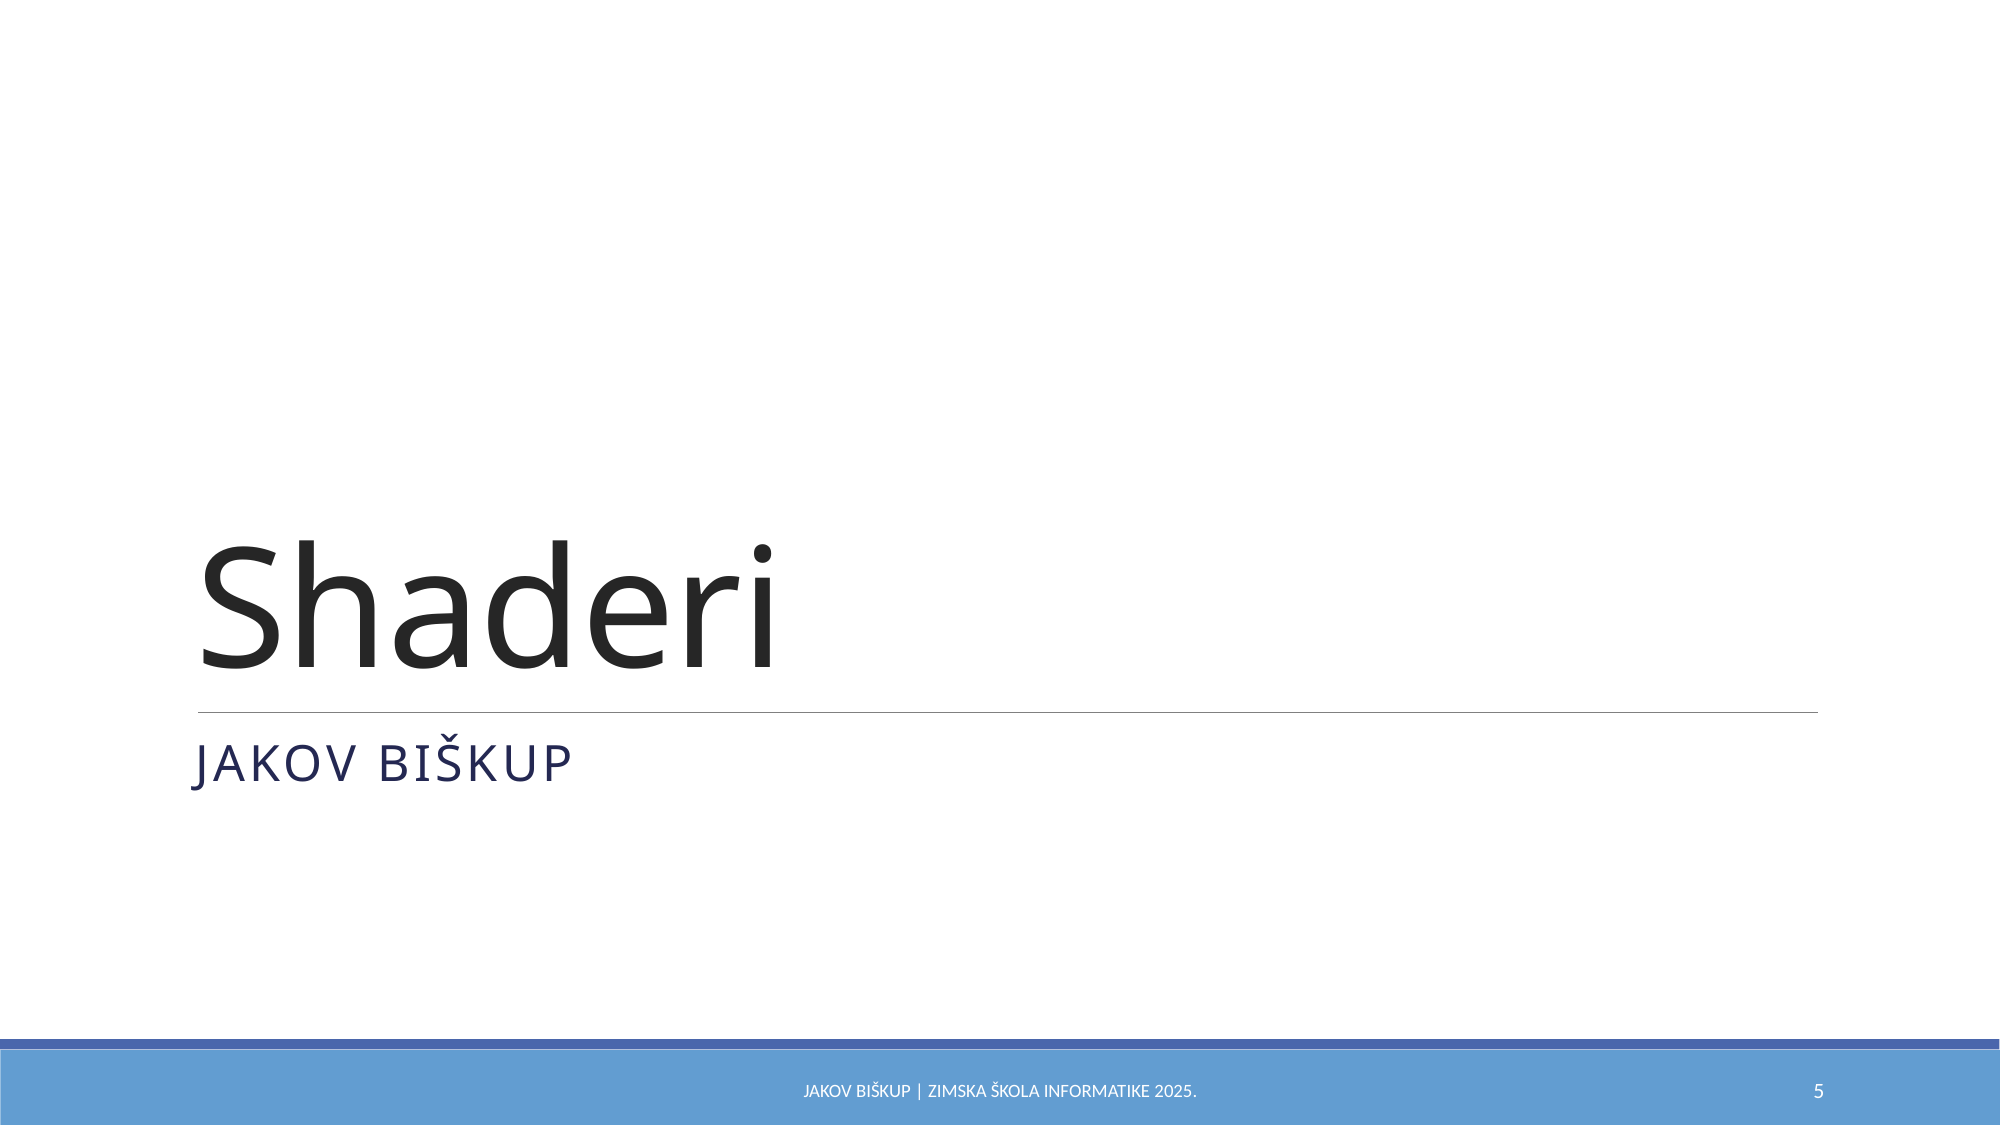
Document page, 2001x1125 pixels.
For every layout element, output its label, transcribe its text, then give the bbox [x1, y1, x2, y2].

slide_number 5 [1624, 1059, 1840, 1120]
subtitle Jakov Biškup [180, 730, 1831, 919]
footer Jakov Biškup | Zimska škola informatike 2025. [604, 1059, 1396, 1120]
title Shaderi [180, 124, 1830, 710]
